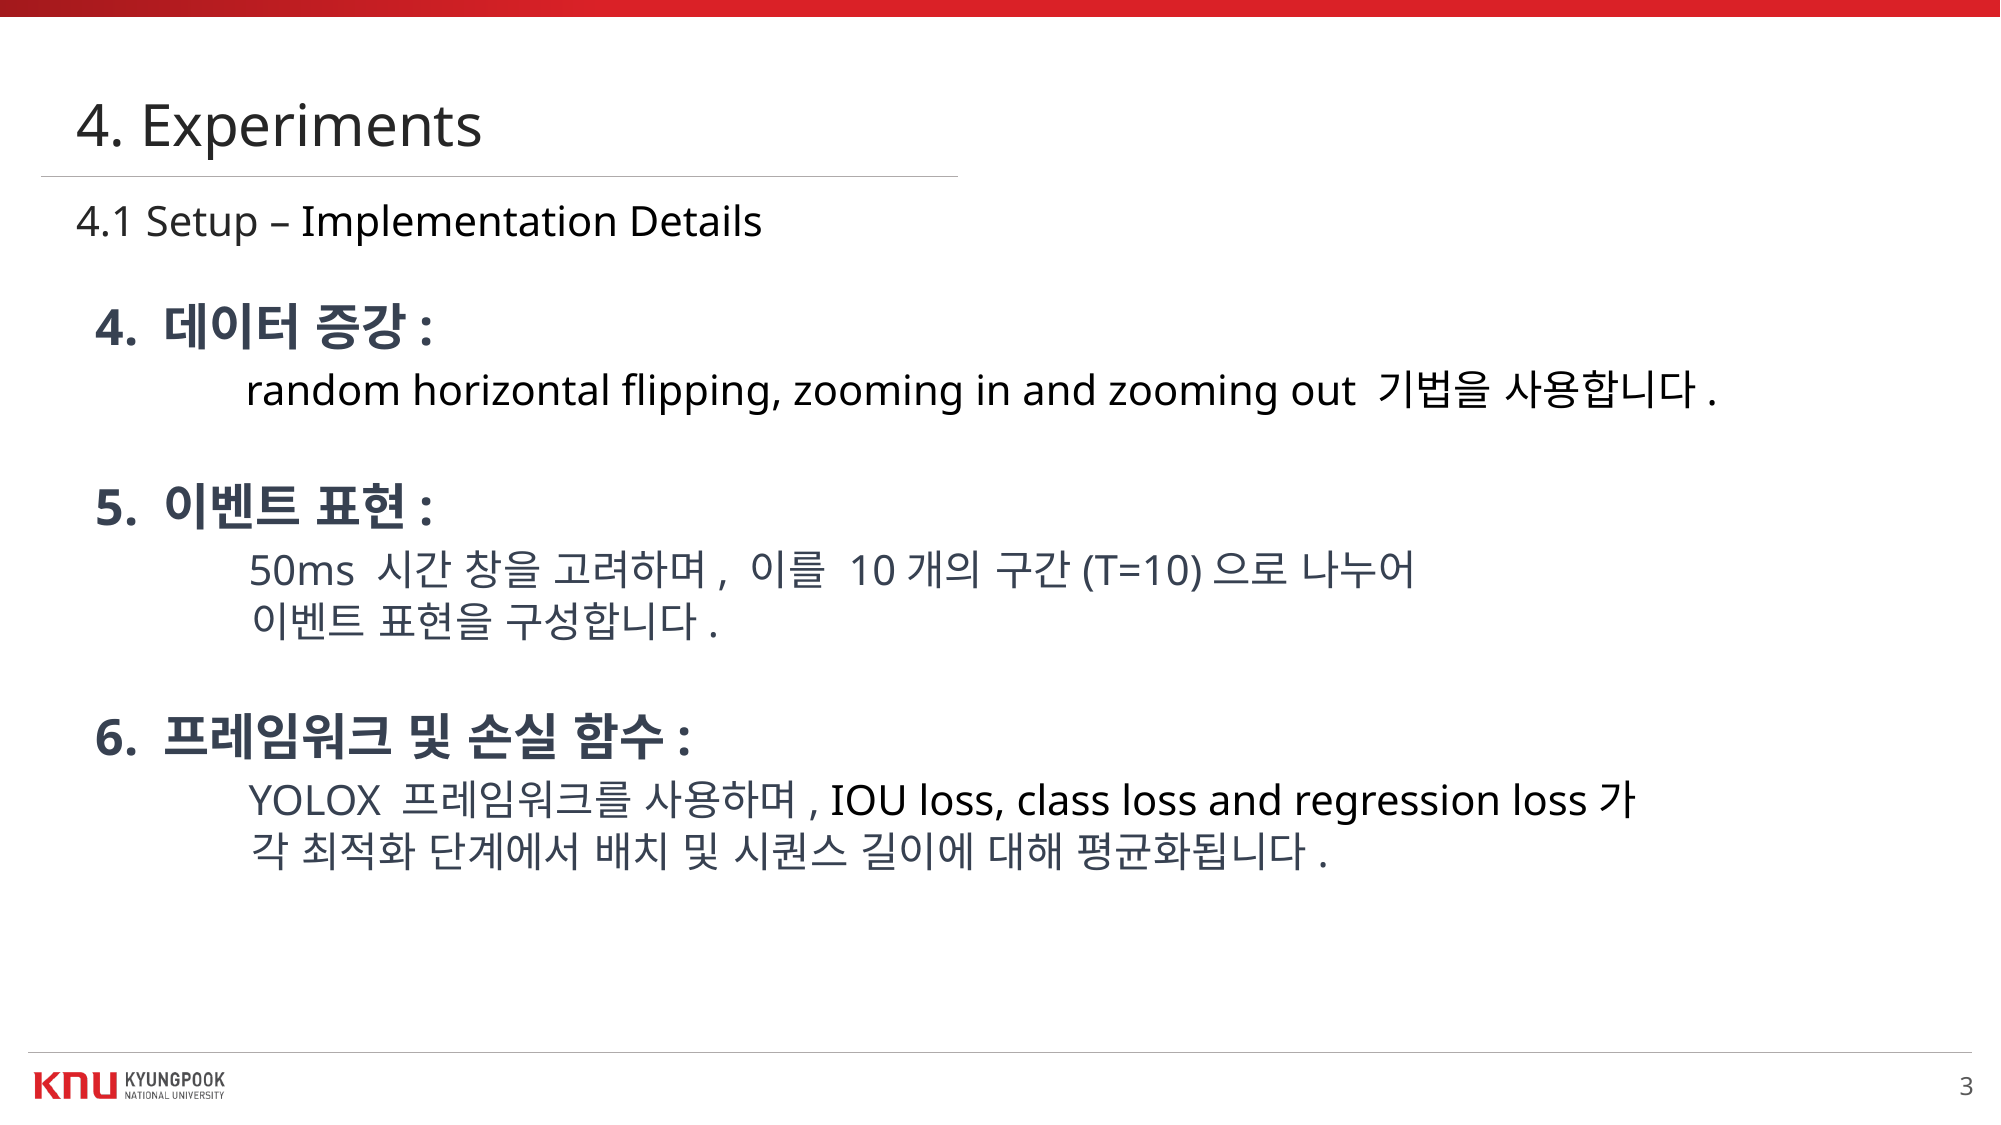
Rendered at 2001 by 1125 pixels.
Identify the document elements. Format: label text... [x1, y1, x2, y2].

picture [33, 1072, 225, 1099]
text_box 3 [1748, 1063, 1989, 1108]
text_box 4.1 Setup – Implementation Details [61, 187, 993, 303]
text_box 4. Experiments [61, 80, 993, 166]
text_box 4. 데이터 증강: random horizontal flipping, zooming in and zooming out 기법을 사용합니다. 5. 이벤트 표현: 50ms 시간 창을 고려하며, 이를 10개의 구간(T=10)으로 나누어 이벤트 표현을 구성합니다. 6. 프레임워크 및 손실 함수: YOLOX 프레임워크를 사용하며, IOU loss, class loss and regression loss가 각 최적화 단계에서 배치 및 시퀀스 길이에 대해 평균화됩니다. [80, 288, 1905, 884]
